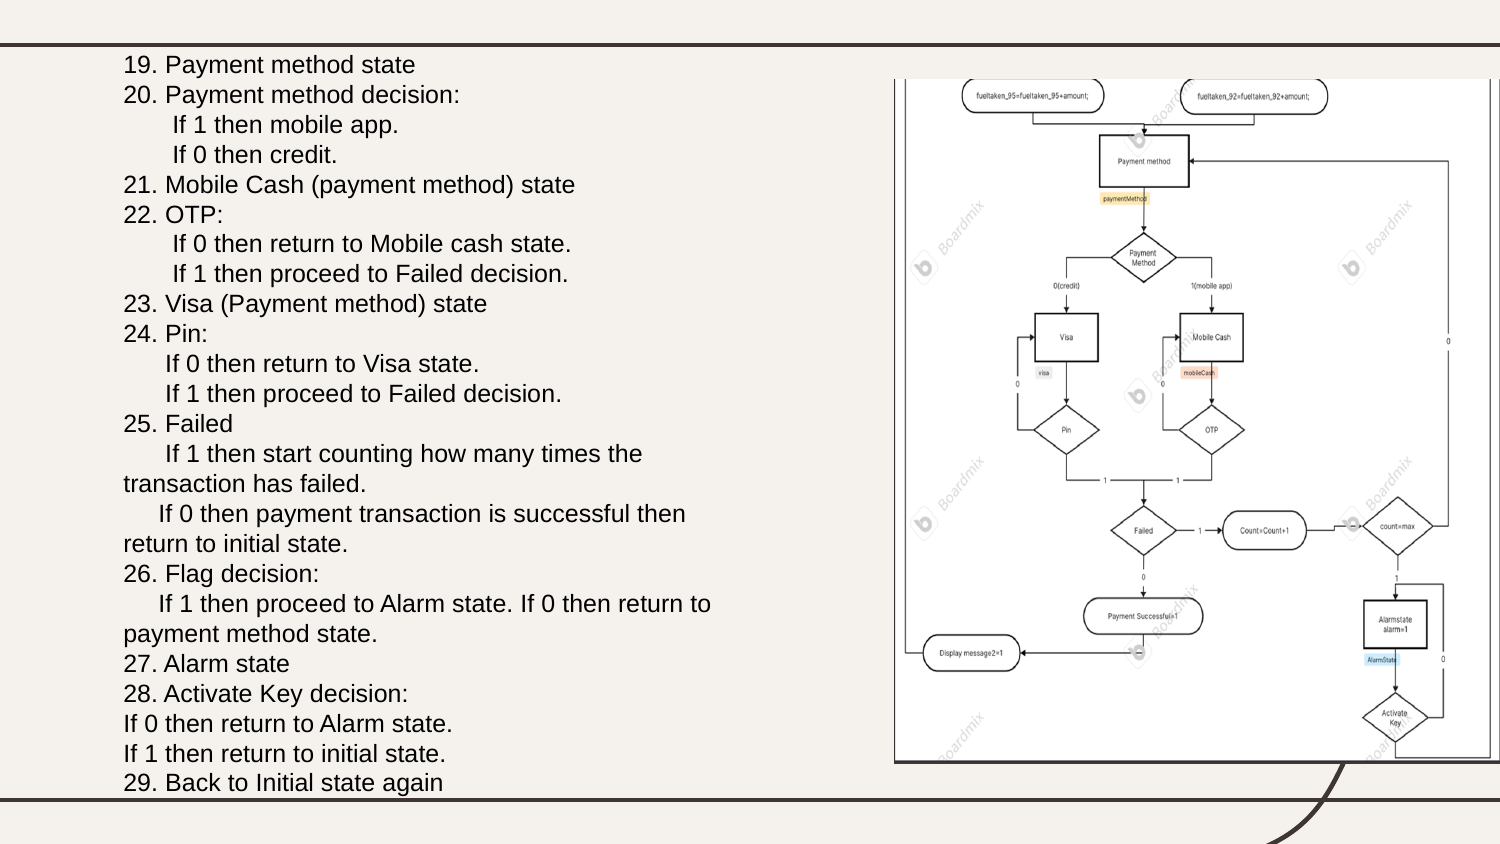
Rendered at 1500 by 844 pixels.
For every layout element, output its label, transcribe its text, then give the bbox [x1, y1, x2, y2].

text_box 19. Payment method state 20. Payment method decision: If 1 then mobile app. If 0 then credit. 21. Mobile Cash (payment method) state 22. OTP: If 0 then return to Mobile cash state. If 1 then proceed to Failed decision. 23. Visa (Payment method) state 24. Pin: If 0 then return to Visa state. If 1 then proceed to Failed decision. 25. Failed If 1 then start counting how many times the transaction has failed. If 0 then payment transaction is successful then return to initial state. 26. Flag decision: If 1 then proceed to Alarm state. If 0 then return to payment method state. 27. Alarm state 28. Activate Key decision: If 0 then return to Alarm state. If 1 then return to initial state. 29. Back to Initial state again [108, 40, 769, 805]
picture [894, 79, 1500, 765]
